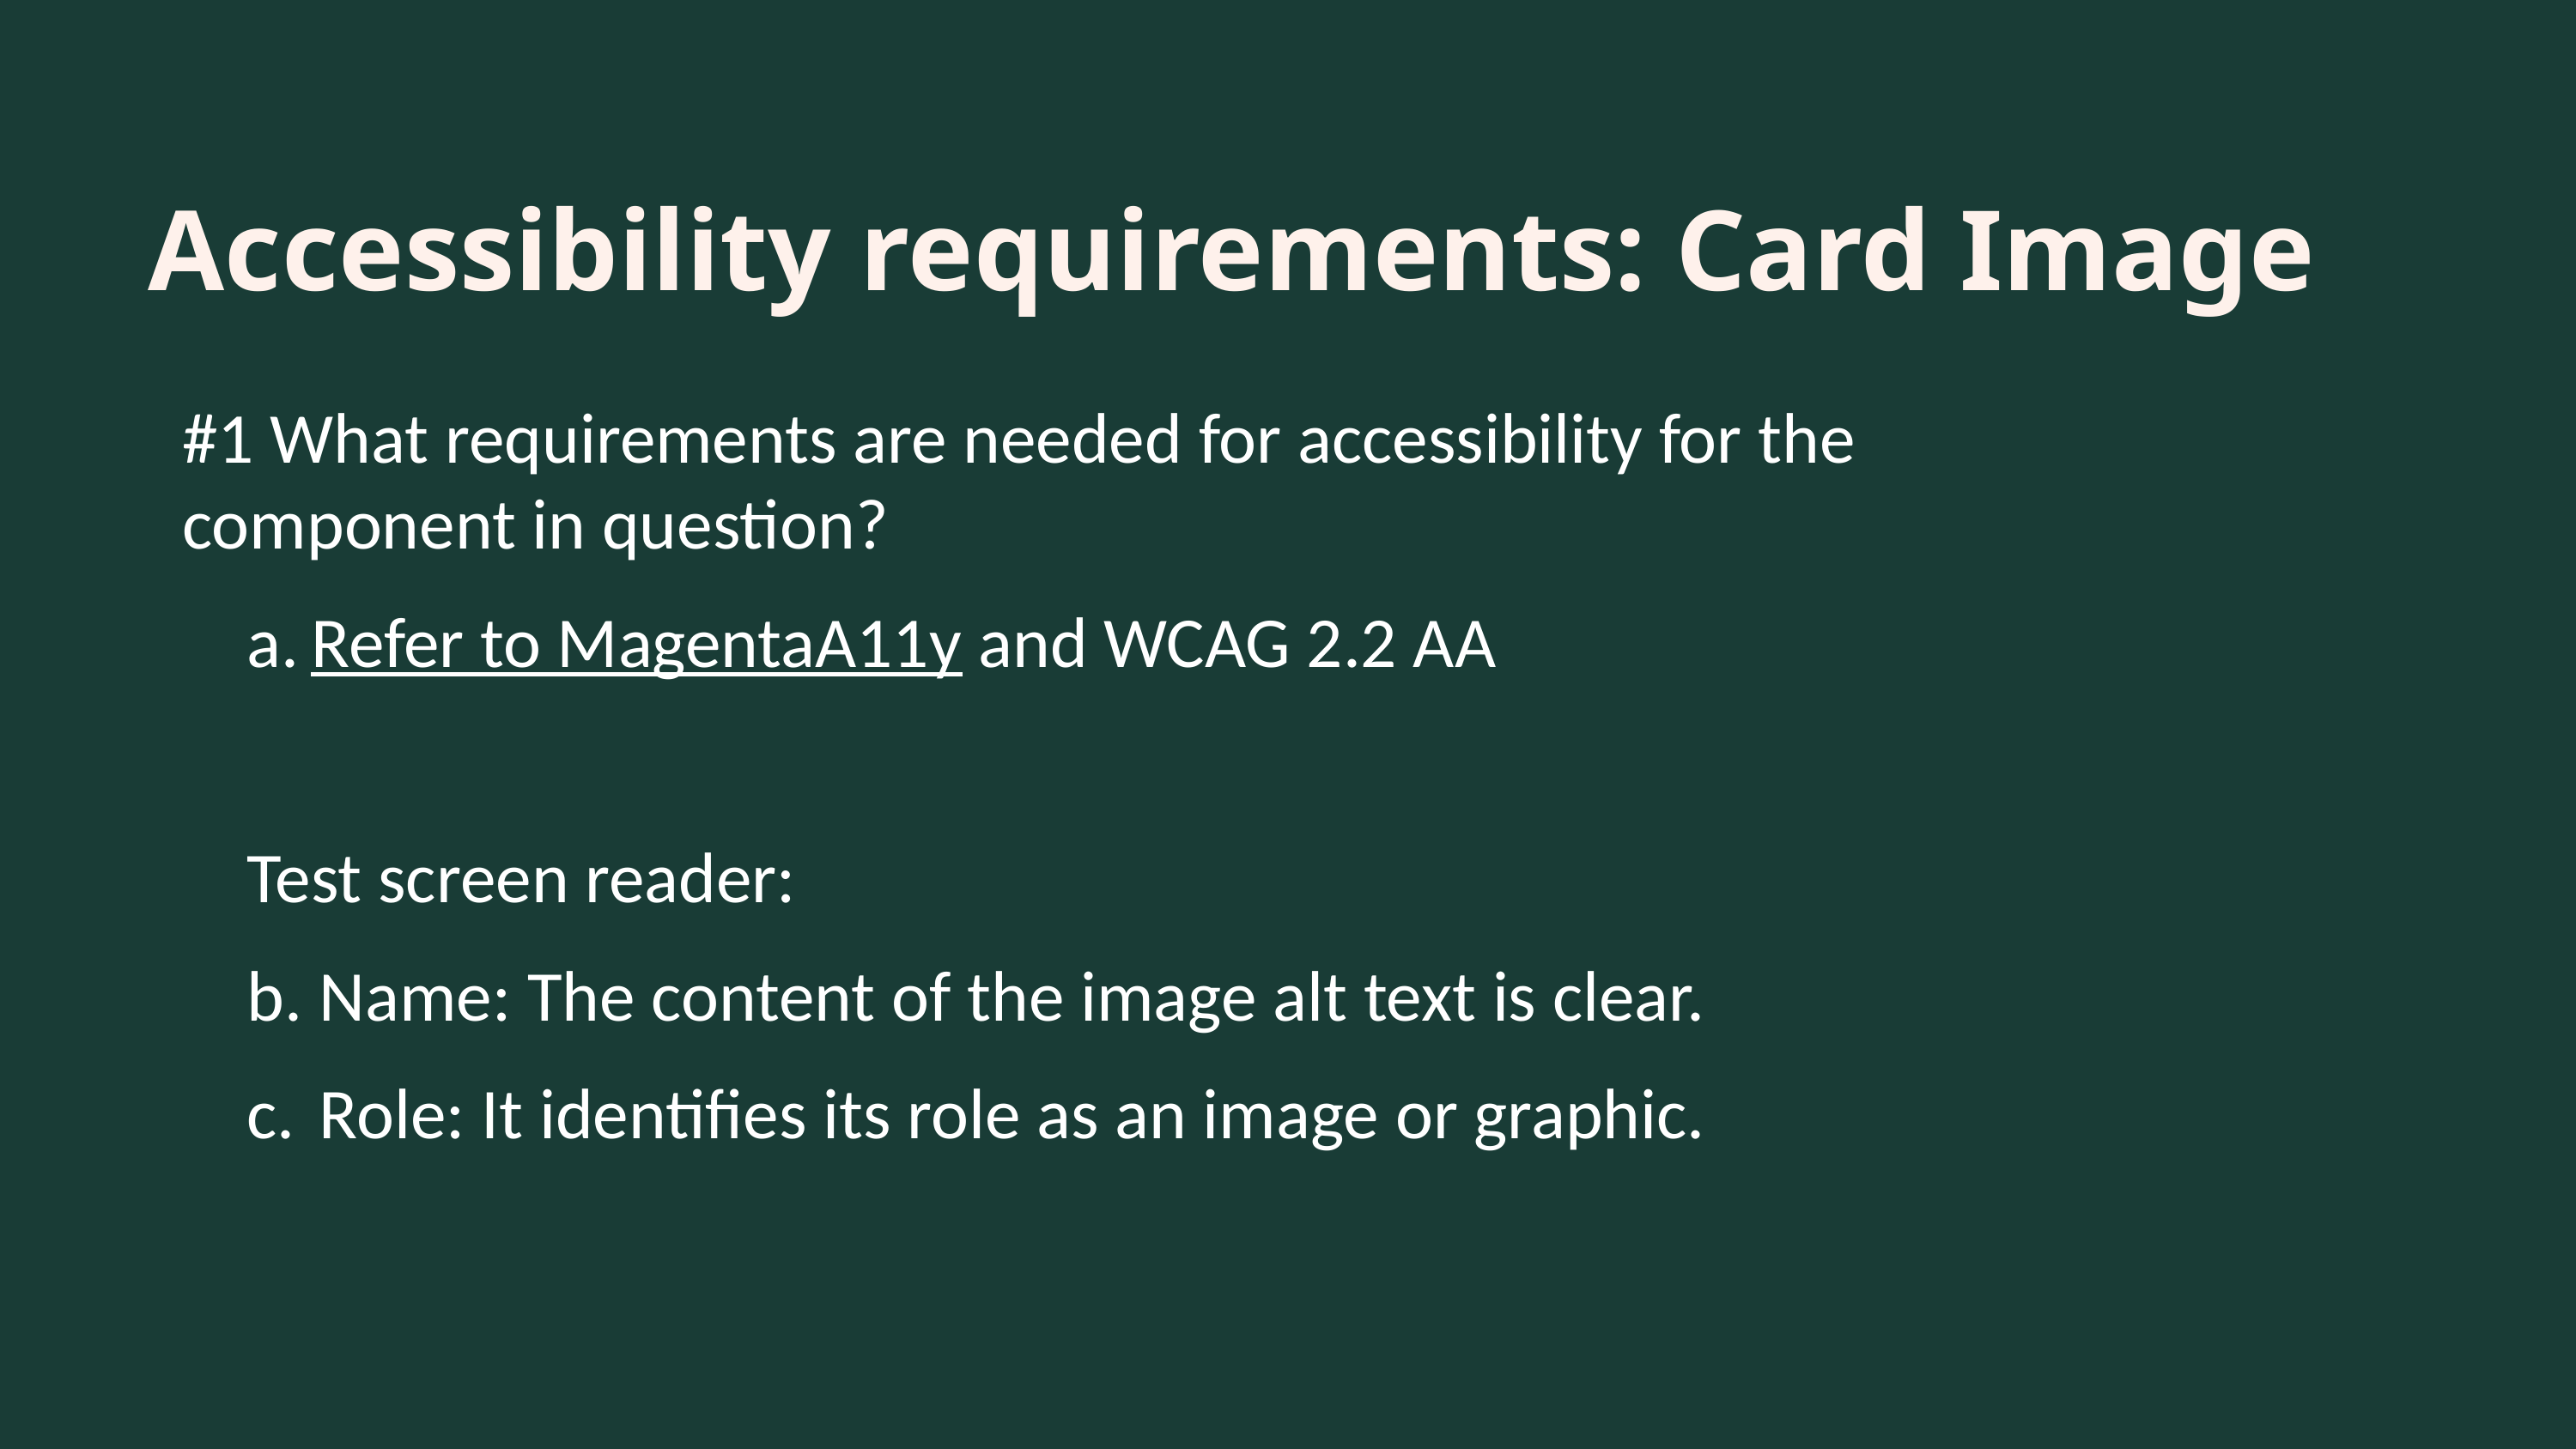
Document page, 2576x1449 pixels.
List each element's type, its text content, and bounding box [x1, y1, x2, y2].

title Accessibility requirements: Card Image [148, 155, 2447, 398]
text_box #1 What requirements are needed for accessibility for the component in question? Refer to MagentaA11y and WCAG 2.2 AA Test screen reader: Name: The content of the image alt text is clear. Role: It identifies its role as an image or graphic. [182, 391, 1922, 1390]
